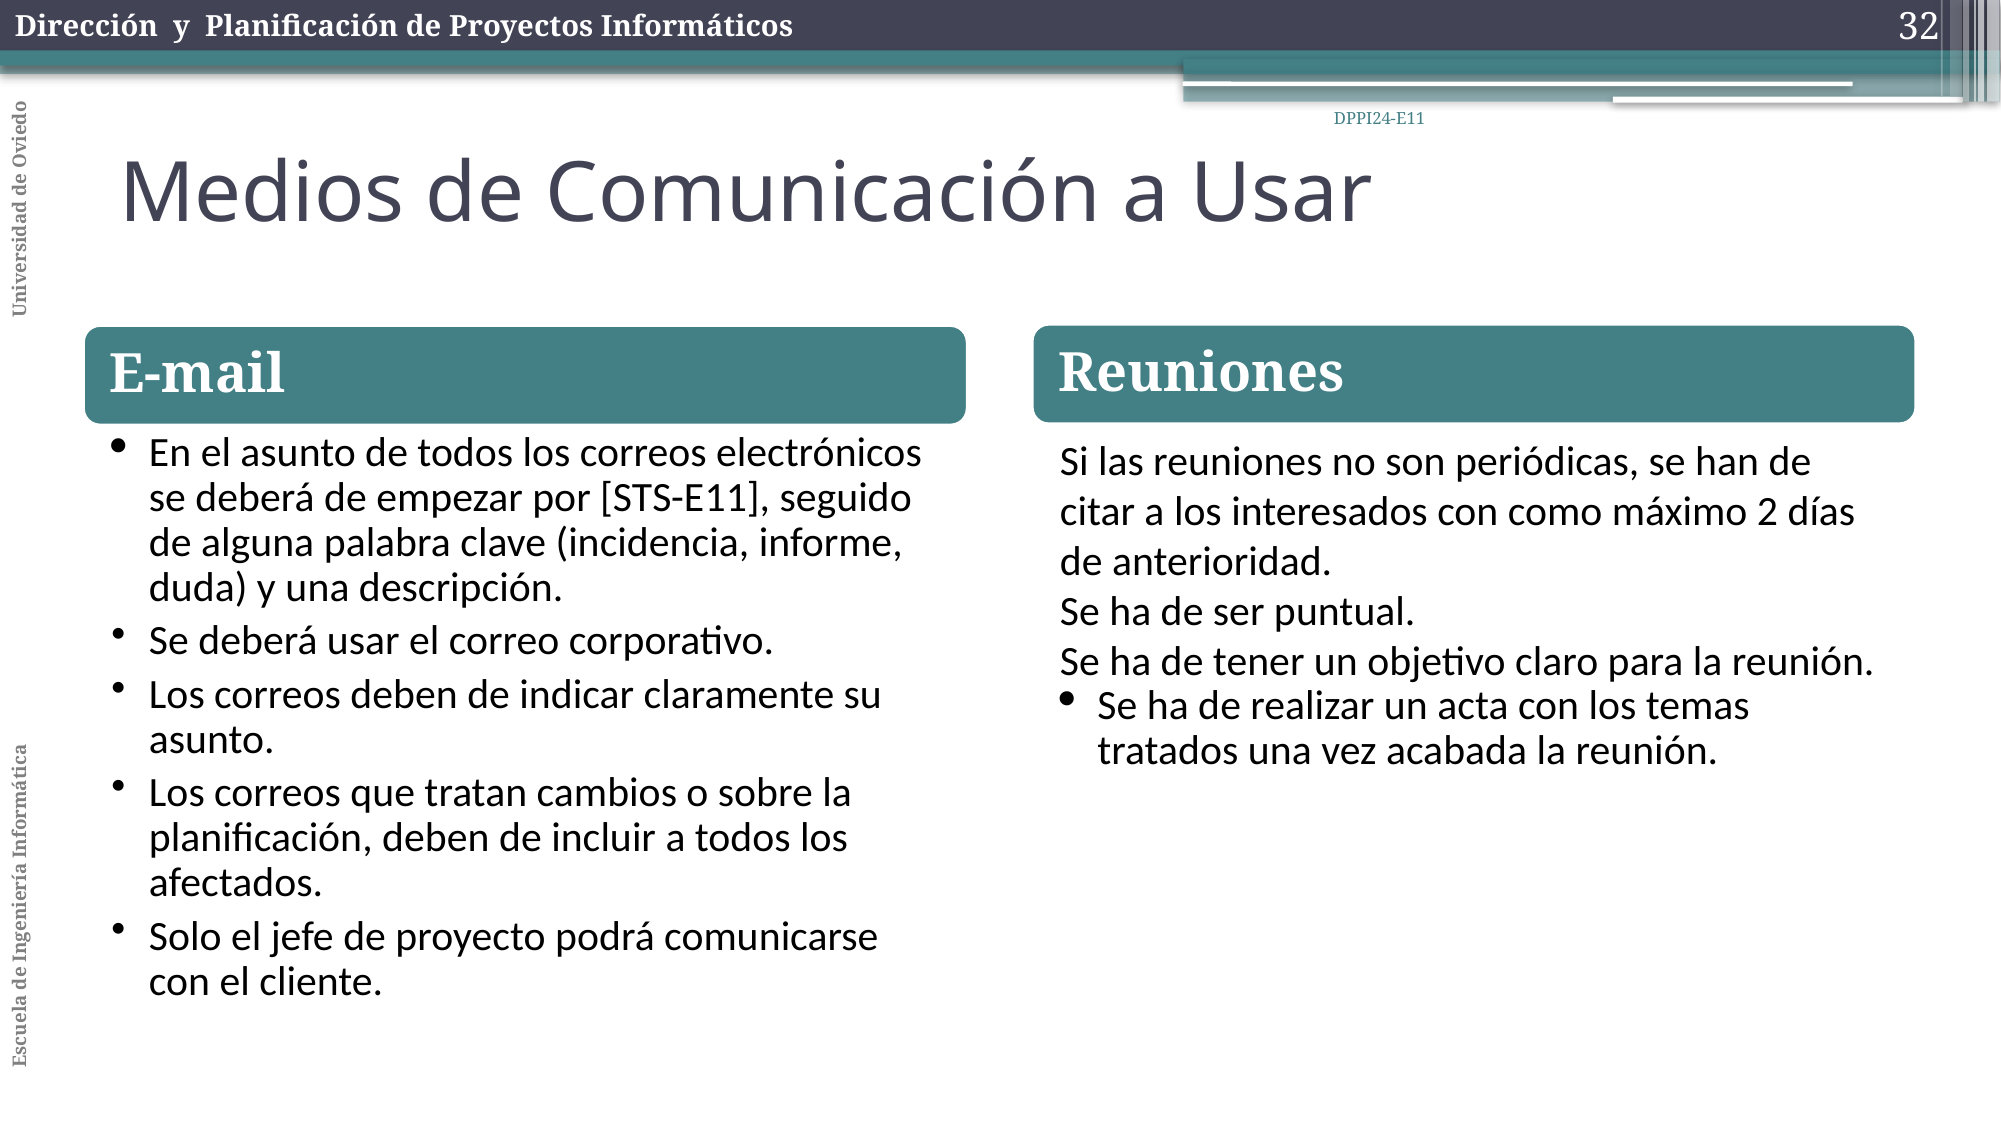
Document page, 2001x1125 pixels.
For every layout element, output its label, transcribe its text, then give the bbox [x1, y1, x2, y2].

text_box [1031, 323, 1917, 1045]
slide_number 32 [1788, 0, 1955, 61]
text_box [83, 323, 968, 1045]
text_box Medios de Comunicación a Usar [104, 100, 1905, 276]
